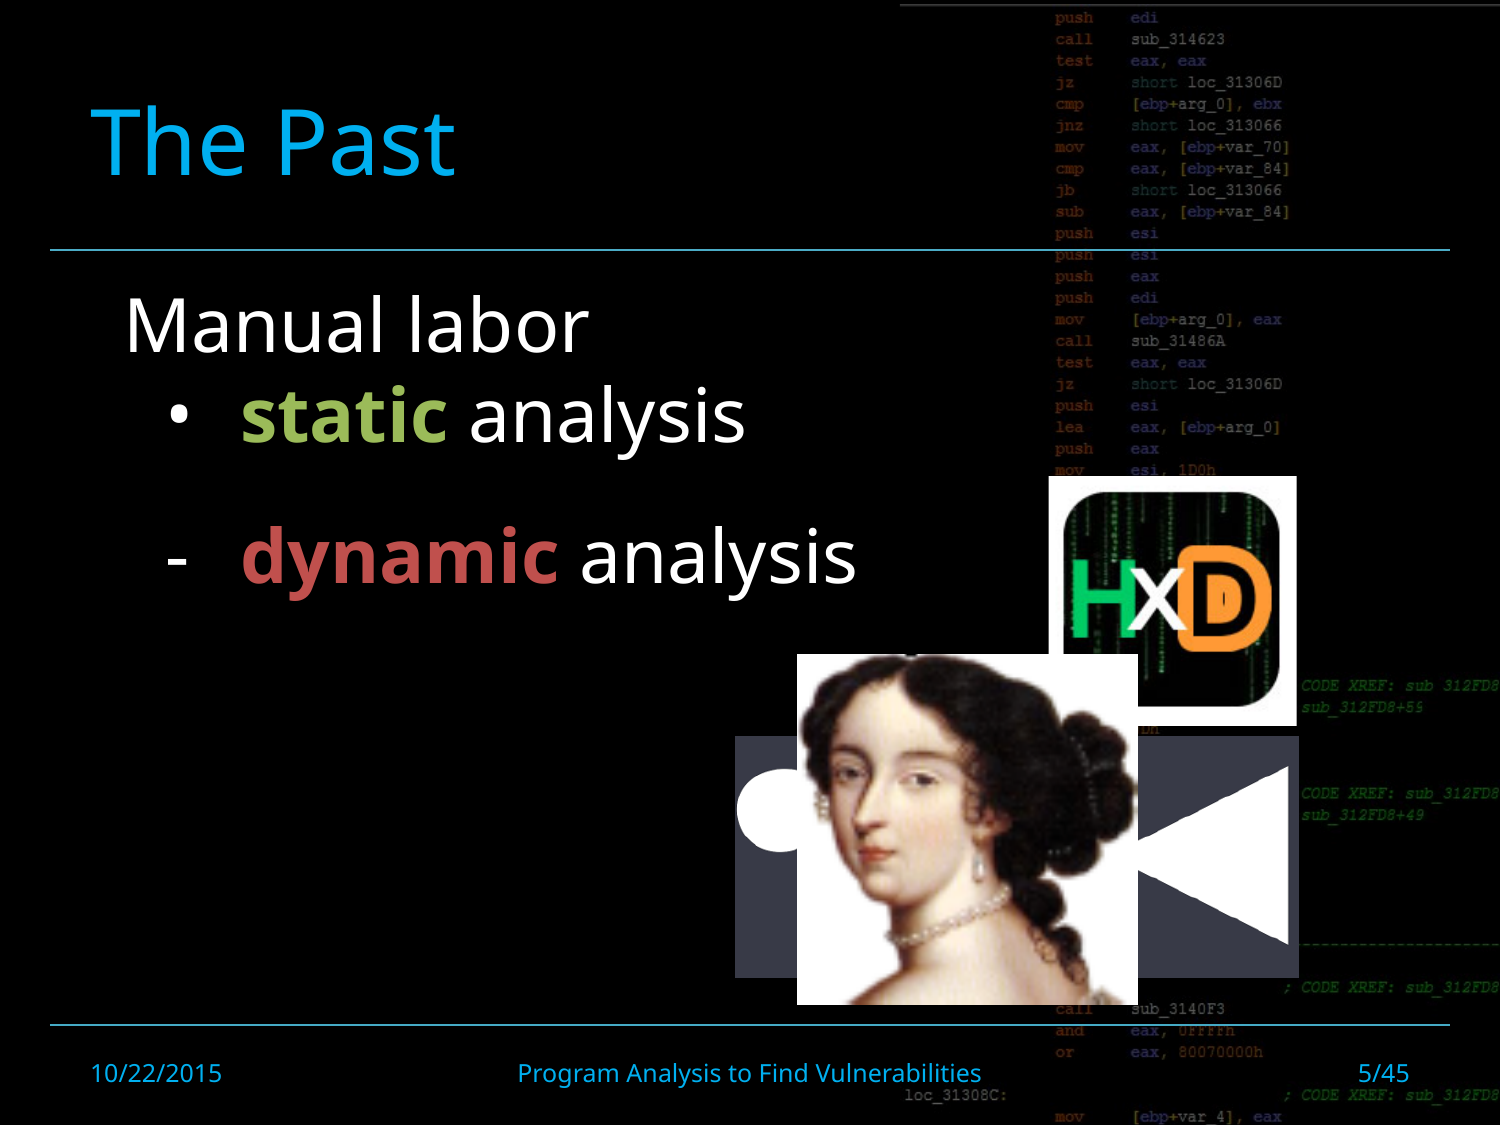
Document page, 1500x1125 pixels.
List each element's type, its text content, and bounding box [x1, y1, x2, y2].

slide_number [75, 1042, 425, 1103]
picture [734, 4, 1500, 1125]
title The Past [75, 45, 1425, 233]
slide_number 5/45 [1074, 1042, 1425, 1103]
footer Program Analysis to Find Vulnerabilities [468, 1042, 1032, 1103]
list Manual labor static analysis [75, 262, 1425, 1005]
text_box dynamic analysis [74, 493, 877, 644]
